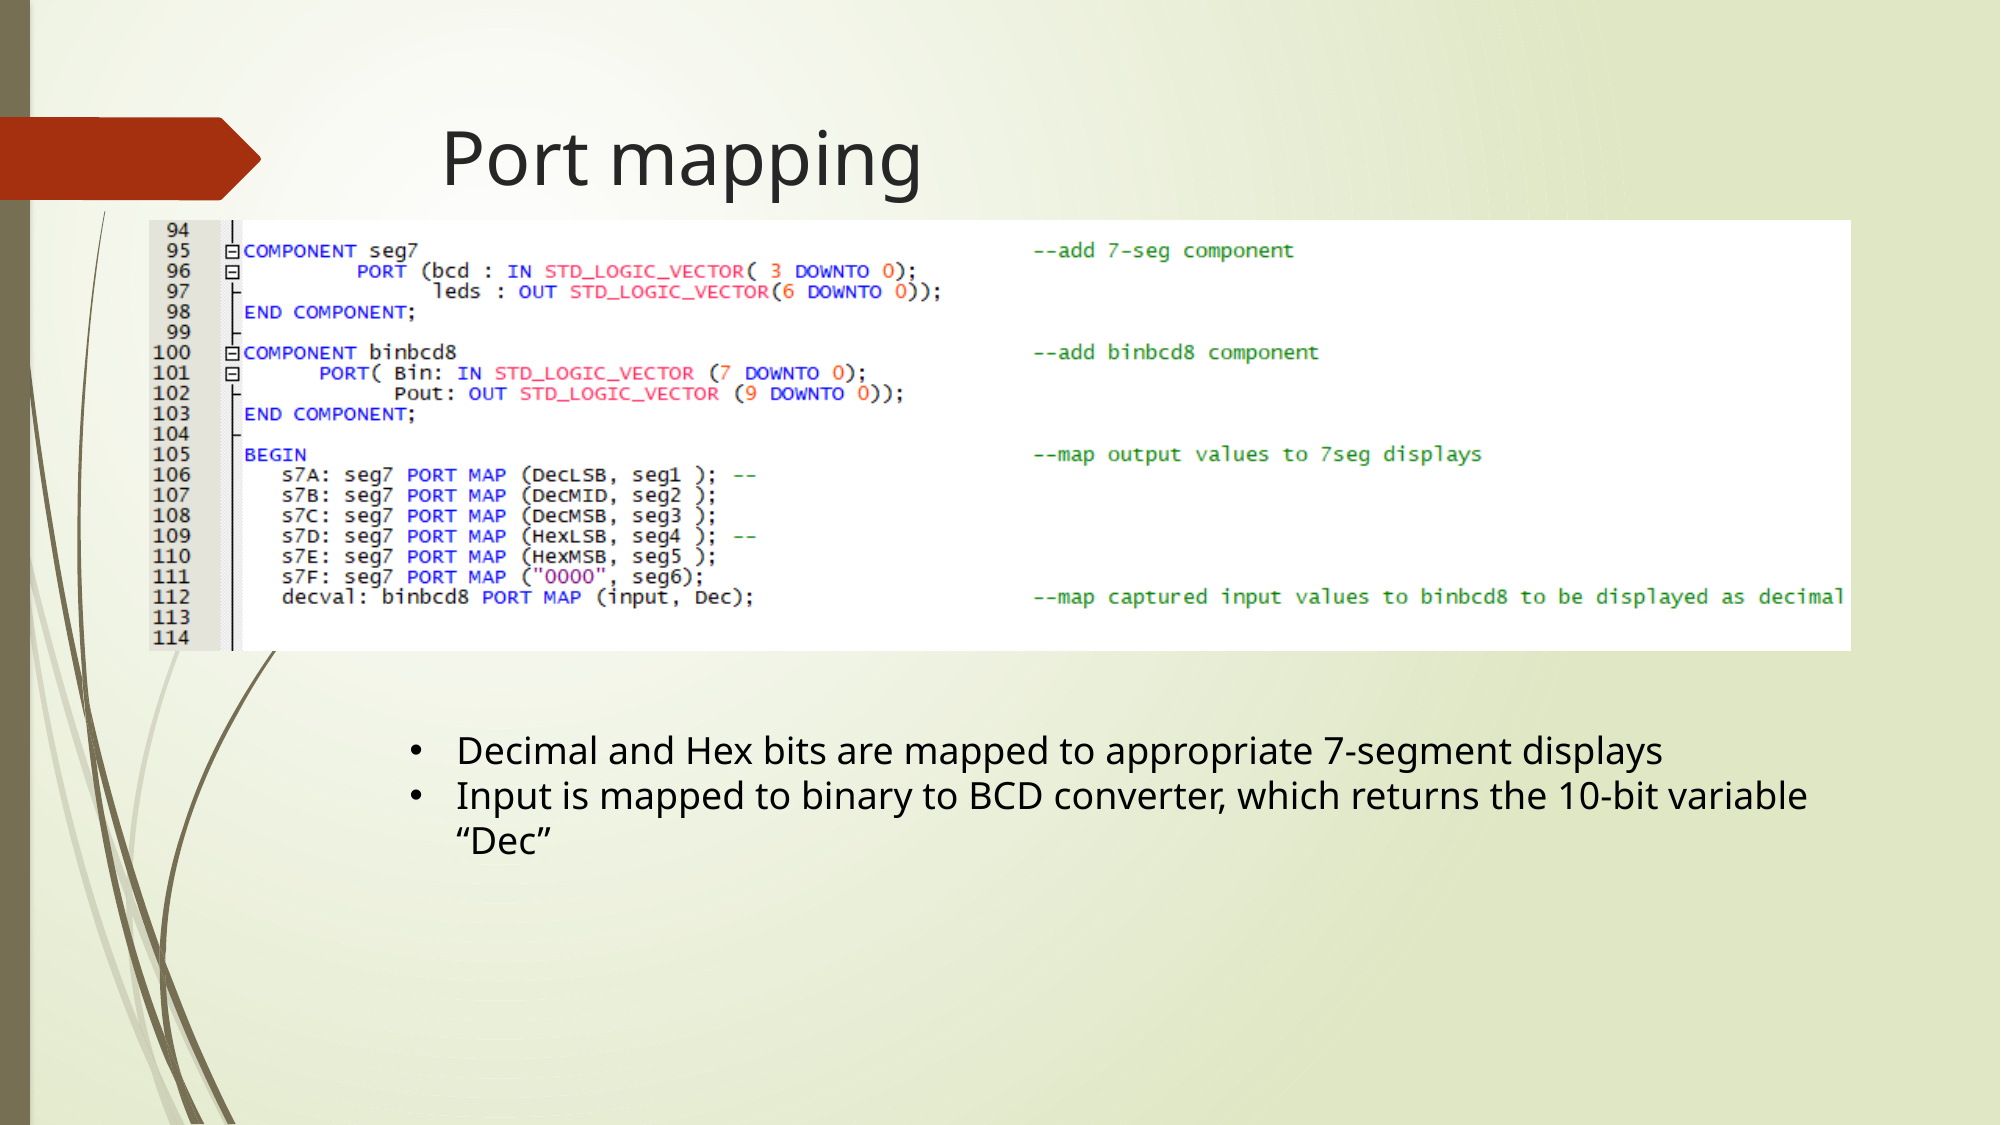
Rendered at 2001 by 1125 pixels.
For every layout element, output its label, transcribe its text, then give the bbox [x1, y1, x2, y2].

text_box Decimal and Hex bits are mapped to appropriate 7-segment displays Input is mapped to binary to BCD converter, which returns the 10-bit variable “Dec” [394, 719, 1834, 870]
title Port mapping [425, 102, 1888, 313]
picture [149, 220, 1851, 651]
